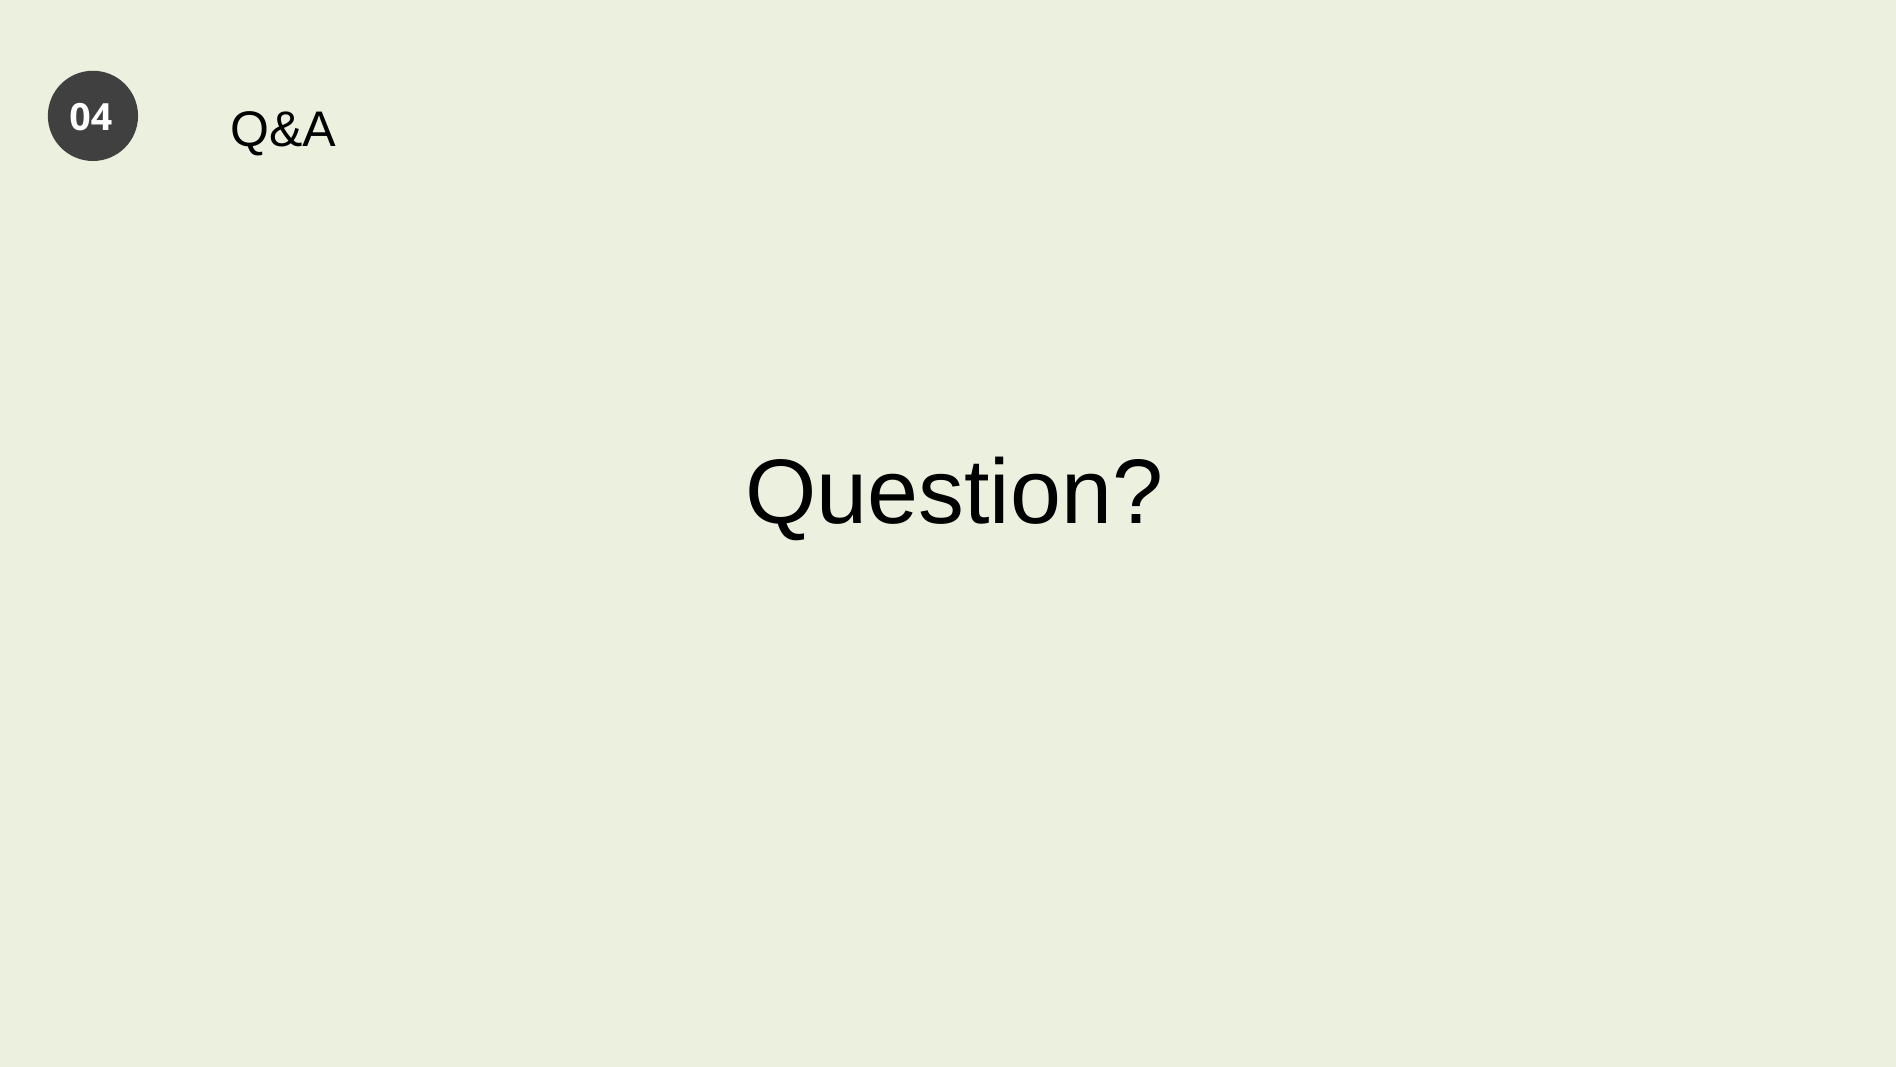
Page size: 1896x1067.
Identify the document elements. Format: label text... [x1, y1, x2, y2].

text_box Question? [730, 424, 1596, 550]
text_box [47, 70, 139, 162]
text_box Q&A [215, 88, 525, 164]
